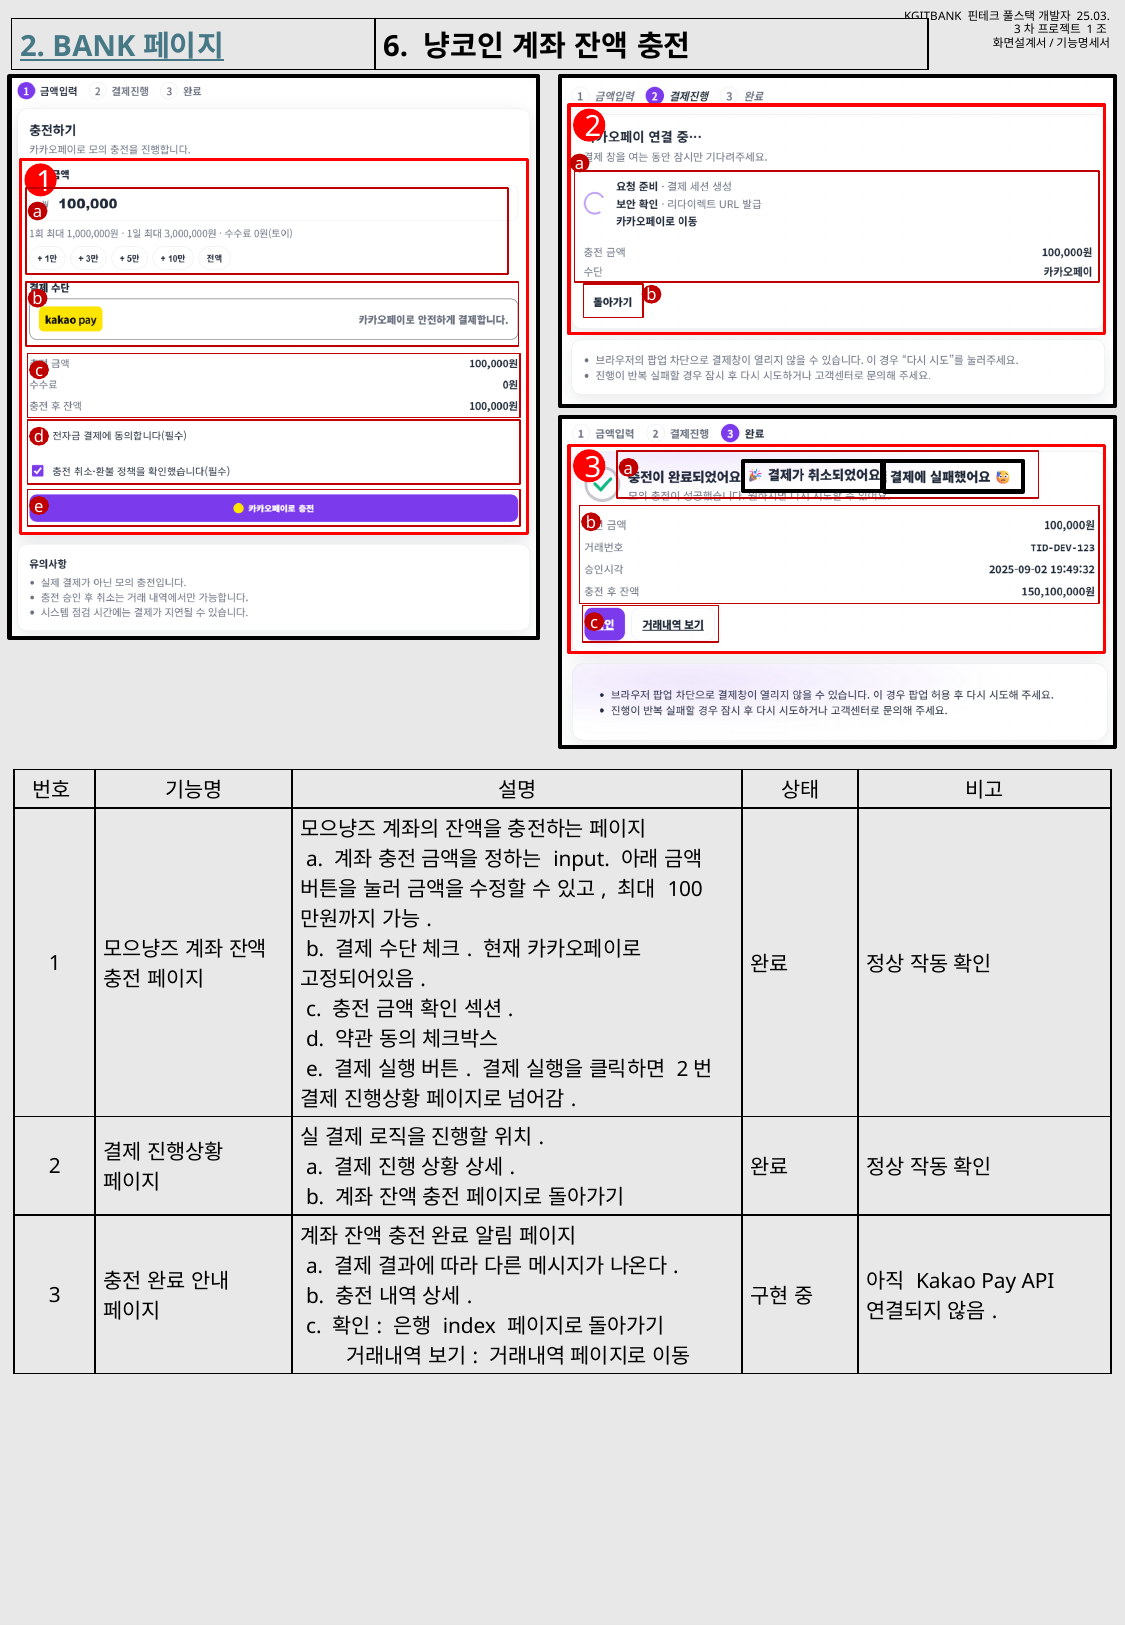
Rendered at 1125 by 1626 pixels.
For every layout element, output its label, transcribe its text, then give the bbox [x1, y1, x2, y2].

table_header 비고 [859, 770, 1110, 807]
table_cell 결제 진행상황 페이지 [96, 1117, 291, 1214]
table_cell 완료 [743, 809, 857, 1116]
table_header 번호 [15, 770, 94, 807]
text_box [568, 445, 1106, 654]
table_cell 실 결제 로직을 진행할 위치. a. 결제 진행 상황 상세. b. 계좌 잔액 충전 페이지로 돌아가기 [293, 1117, 741, 1214]
table_header 2. BANK 페이지 [12, 19, 374, 69]
table_header 설명 [293, 770, 741, 807]
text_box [583, 283, 661, 319]
table_cell 모으냥즈 계좌 잔액 충전 페이지 [96, 809, 291, 1116]
picture [10, 77, 537, 637]
table_cell 계좌 잔액 충전 완료 알림 페이지 a. 결제 결과에 따라 다른 메시지가 나온다. b. 충전 내역 상세. c. 확인: 은행 index 페이지로 돌아가기 거래내역 보기: 거래내역 페이지로 이동 [293, 1216, 741, 1373]
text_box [570, 154, 1100, 283]
table_cell 아직 Kakao Pay API 연결되지 않음. [859, 1216, 1110, 1373]
table_cell 구현 중 [743, 1216, 857, 1373]
table_cell 정상 작동 확인 [859, 1117, 1110, 1214]
table_header 상태 [743, 770, 857, 807]
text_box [26, 419, 521, 485]
table_cell 2 [15, 1117, 94, 1214]
picture [561, 77, 1114, 405]
table_cell 1 [15, 809, 94, 1116]
table_cell 완료 [743, 1117, 857, 1214]
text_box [616, 450, 1040, 499]
table_cell 3 [15, 1216, 94, 1373]
table_cell 충전 완료 안내 페이지 [96, 1216, 291, 1373]
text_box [19, 159, 529, 535]
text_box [25, 281, 520, 347]
table_header 기능명 [96, 770, 291, 807]
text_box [26, 353, 521, 418]
table_cell 정상 작동 확인 [859, 809, 1110, 1116]
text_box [579, 505, 1100, 605]
table_header 6. 냥코인 계좌 잔액 충전 [376, 19, 927, 69]
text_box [582, 604, 720, 643]
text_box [568, 104, 1106, 335]
picture [561, 418, 1114, 746]
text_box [25, 187, 509, 275]
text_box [26, 488, 521, 527]
table_cell 모으냥즈 계좌의 잔액을 충전하는 페이지 a. 계좌 충전 금액을 정하는 input. 아래 금액 버튼을 눌러 금액을 수정할 수 있고, 최대 100만원까지 가능. b. 결제 수단 체크. 현재 카카오페이로 고정되어있음. c. 충전 금액 확인 섹션. d. 약관 동의 체크박스 e. 결제 실행 버튼. 결제 실행을 클릭하면 2번 결제 진행상황 페이지로 넘어감. [293, 809, 741, 1116]
